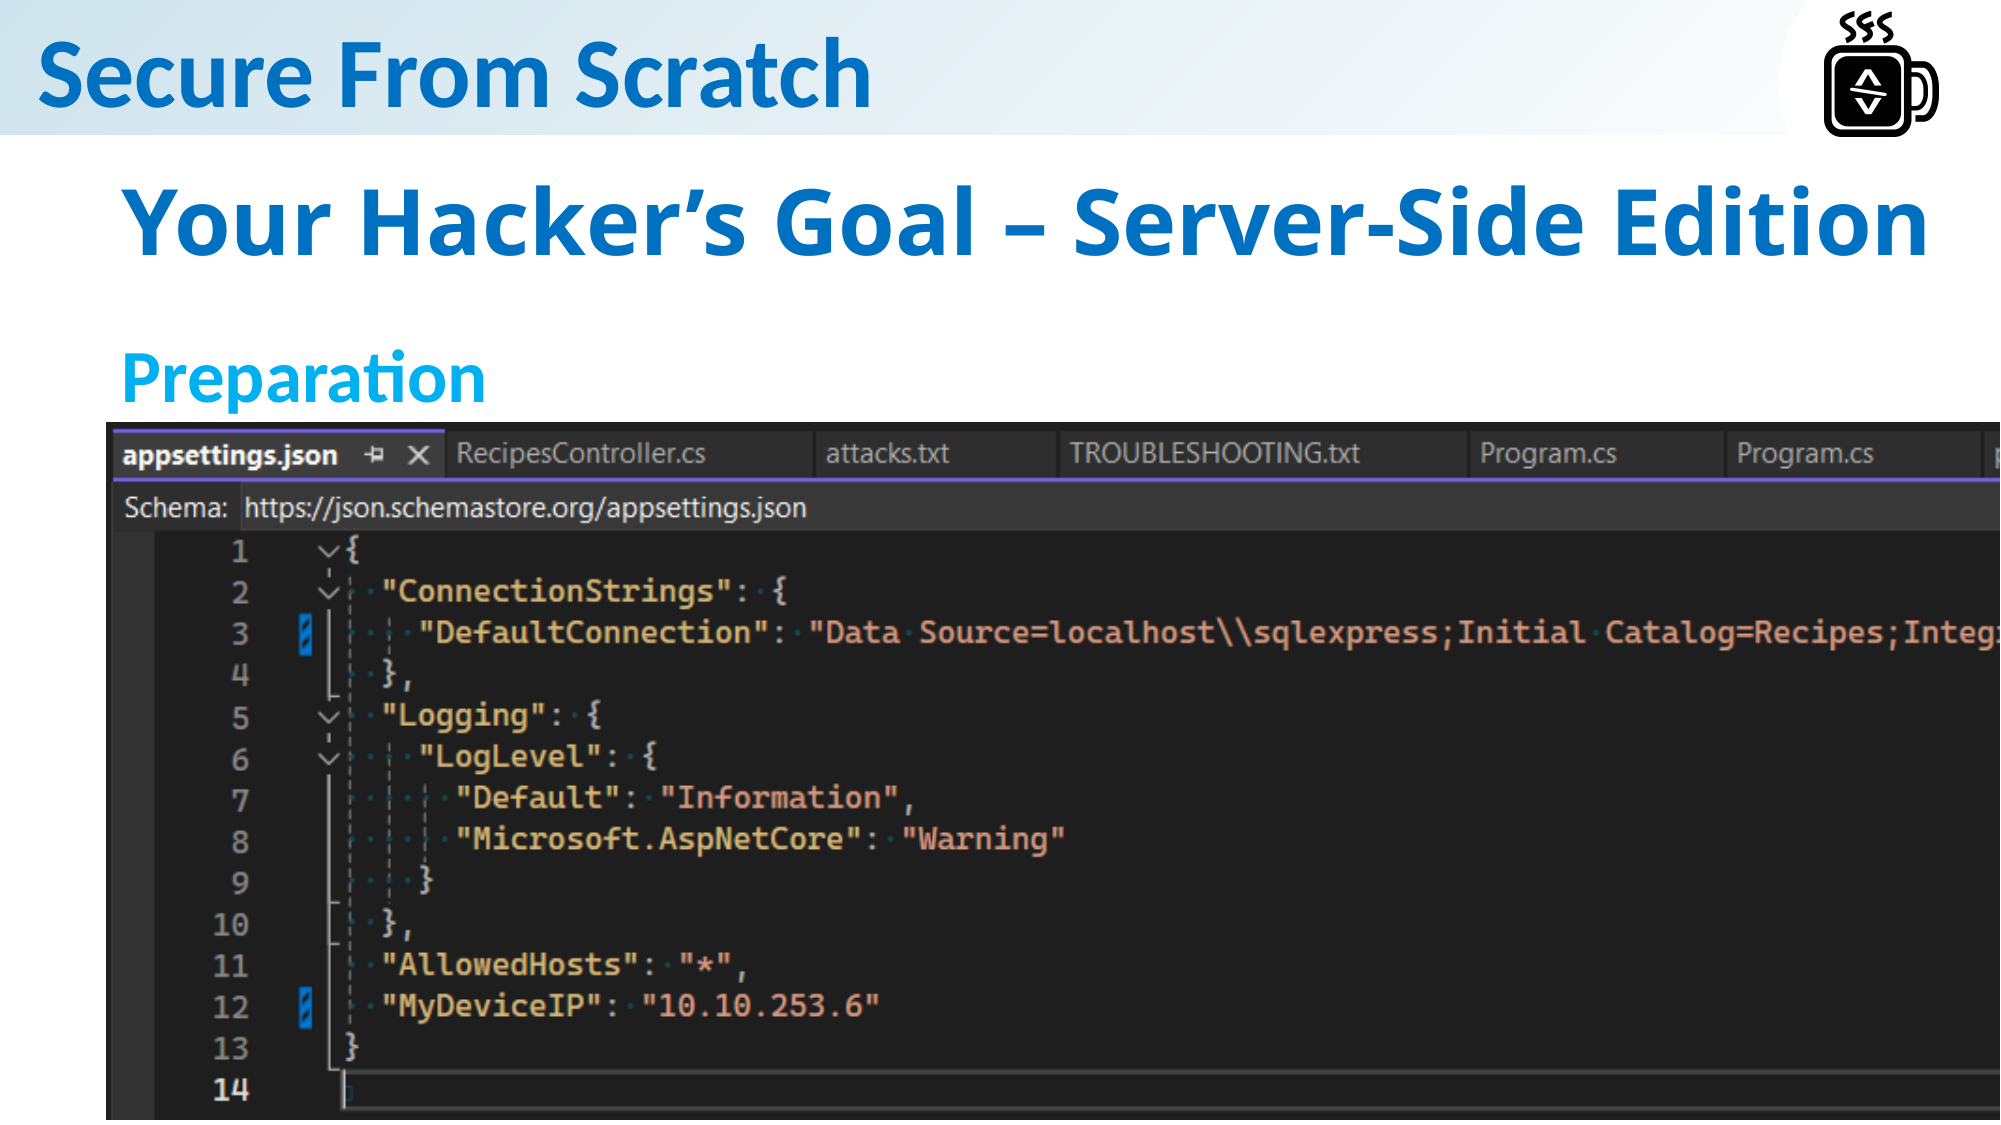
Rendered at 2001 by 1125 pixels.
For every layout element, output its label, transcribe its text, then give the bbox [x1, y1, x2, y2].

picture [106, 422, 2000, 1120]
title Your Hacker’s Goal – Server-Side Edition [106, 156, 2000, 296]
picture [1824, 11, 1939, 137]
list Preparation [106, 330, 1973, 422]
